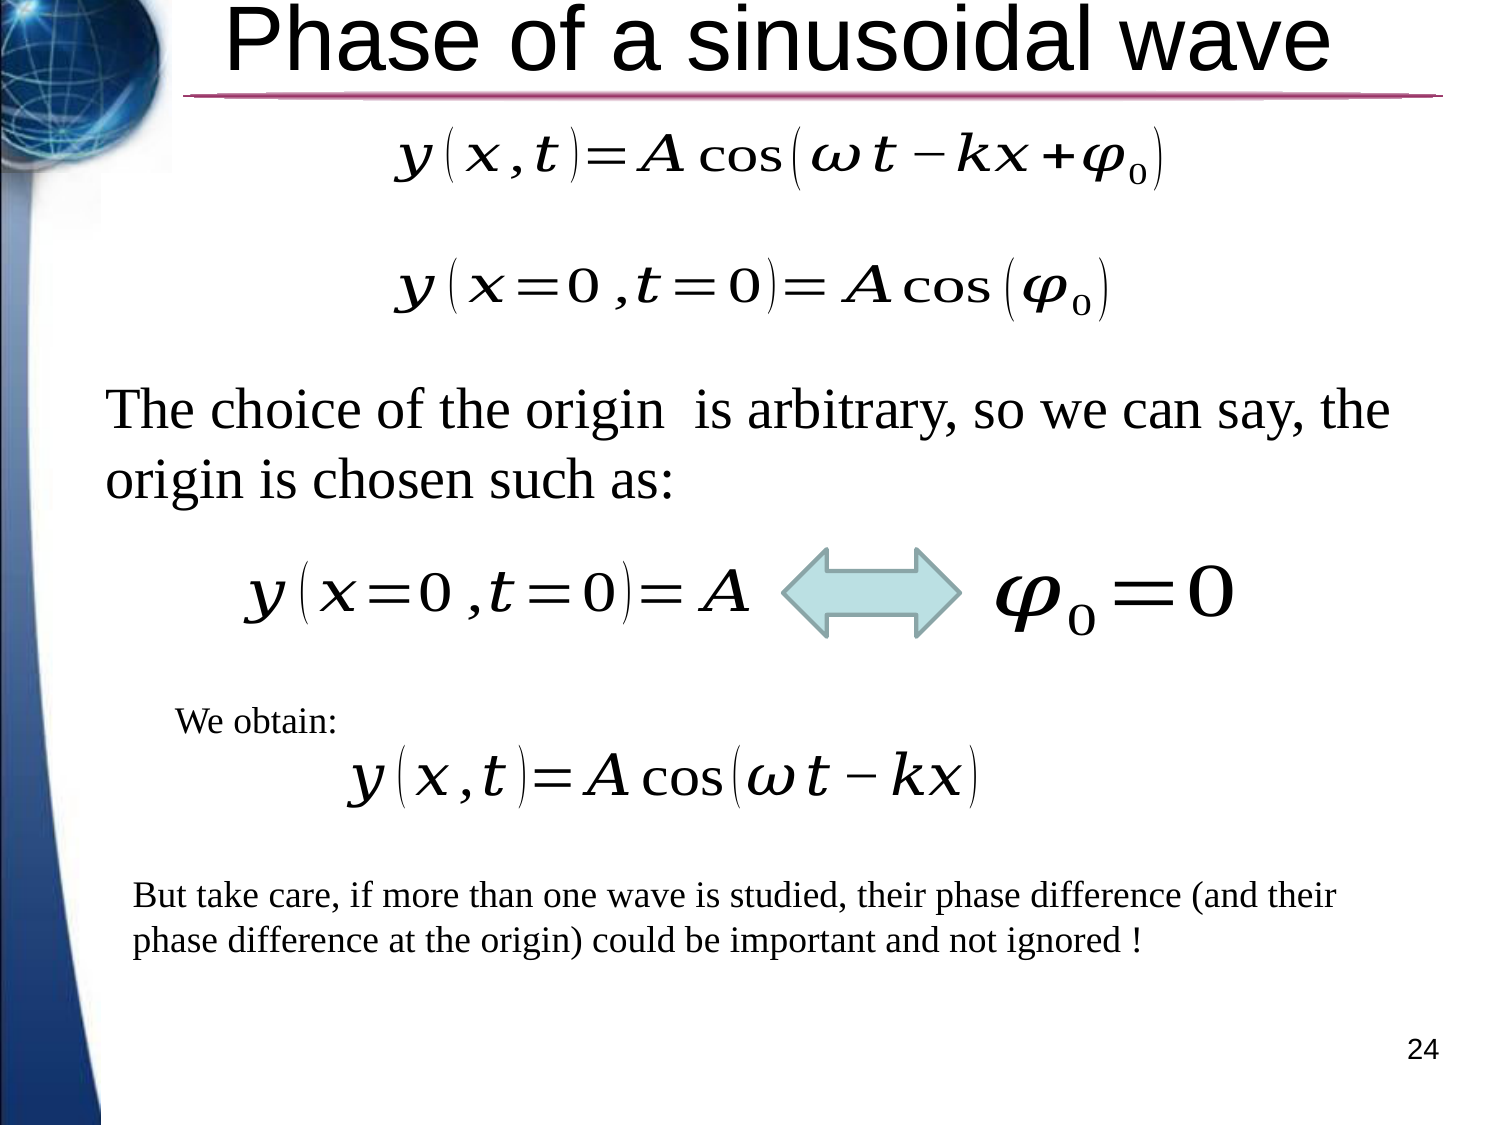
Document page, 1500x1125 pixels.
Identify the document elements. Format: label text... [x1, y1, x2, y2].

text_box But take care, if more than one wave is studied, their phase difference (and their phase difference at the origin) could be important and not ignored ! [117, 862, 1441, 967]
slide_number 24 [1104, 1022, 1455, 1092]
picture [0, 0, 172, 1125]
text_box [780, 547, 963, 639]
title Phase of a sinusoidal wave [104, 0, 1455, 160]
text_box We obtain: [160, 688, 363, 749]
